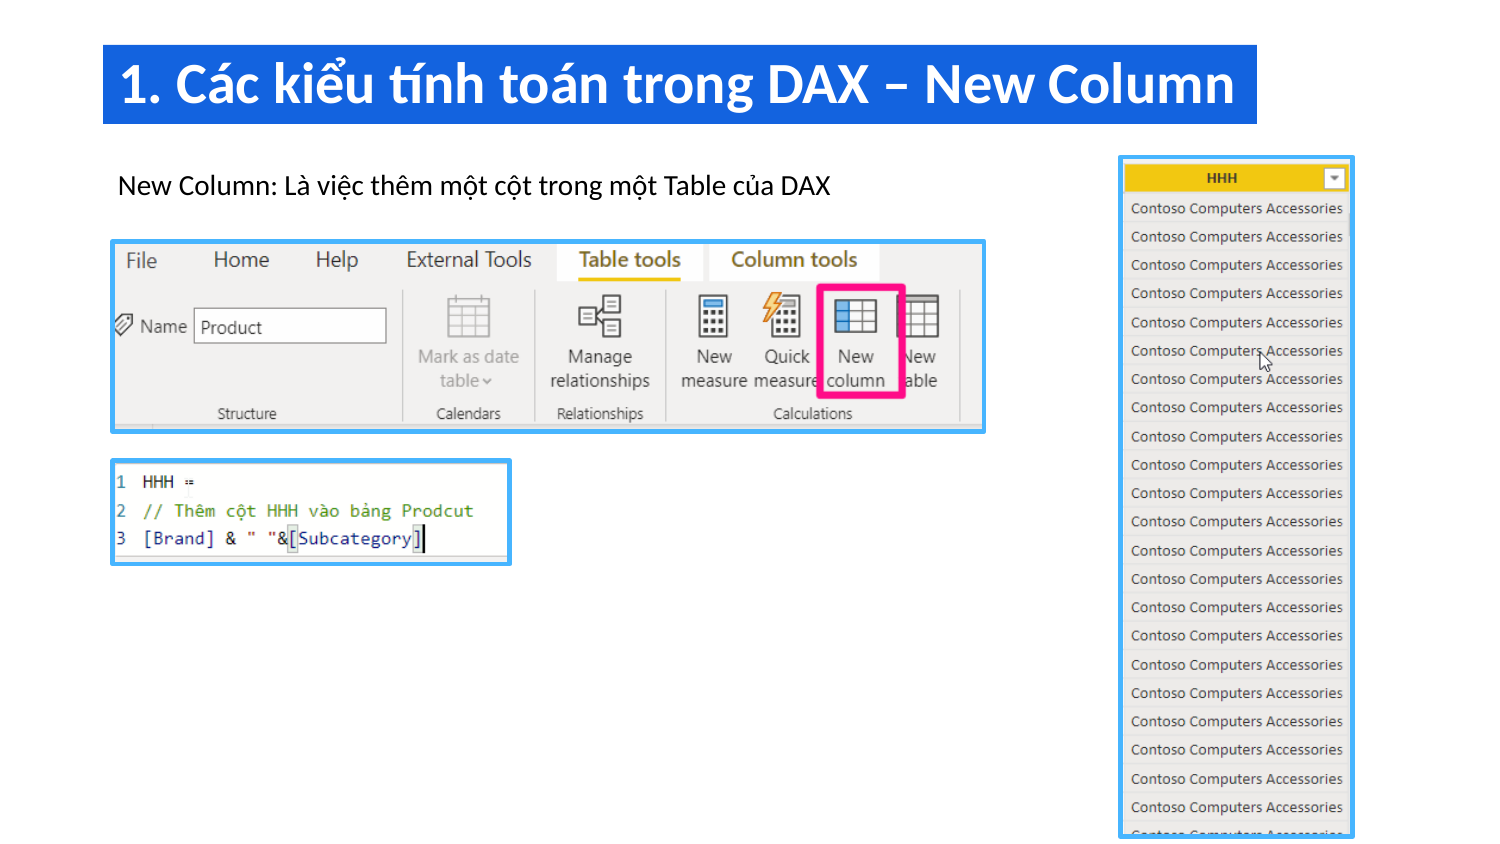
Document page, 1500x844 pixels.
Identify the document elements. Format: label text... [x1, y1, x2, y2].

title 1. Các kiểu tính toán trong DAX – New Column [103, 44, 1257, 124]
picture [1122, 159, 1351, 835]
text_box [103, 159, 1064, 562]
